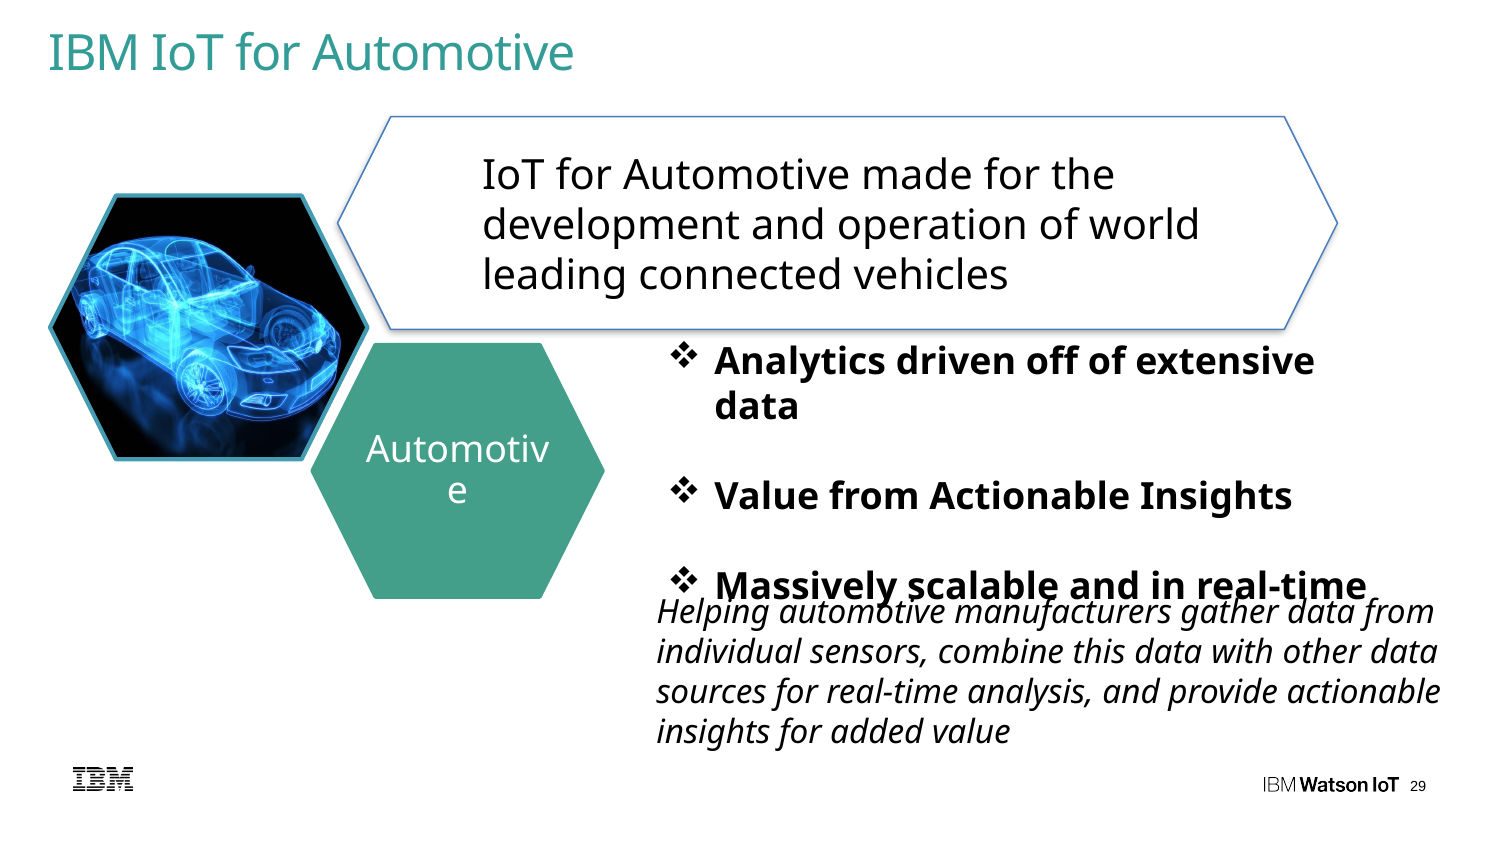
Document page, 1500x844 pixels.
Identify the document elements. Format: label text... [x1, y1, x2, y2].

text_box [48, 193, 370, 462]
picture [73, 767, 133, 791]
text_box Analytics driven off of extensive data Value from Actionable Insights Massively scalable and in real-time [652, 329, 1403, 582]
picture [1264, 777, 1399, 792]
text_box IoT for Automotive made for the development and operation of world leading connected vehicles [336, 115, 1339, 331]
text_box Helping automotive manufacturers gather data from individual sensors, combine this data with other data sources for real-time analysis, and provide actionable insights for added value [612, 582, 1475, 757]
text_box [312, 344, 603, 598]
title IBM IoT for Automotive [37, 22, 1275, 89]
